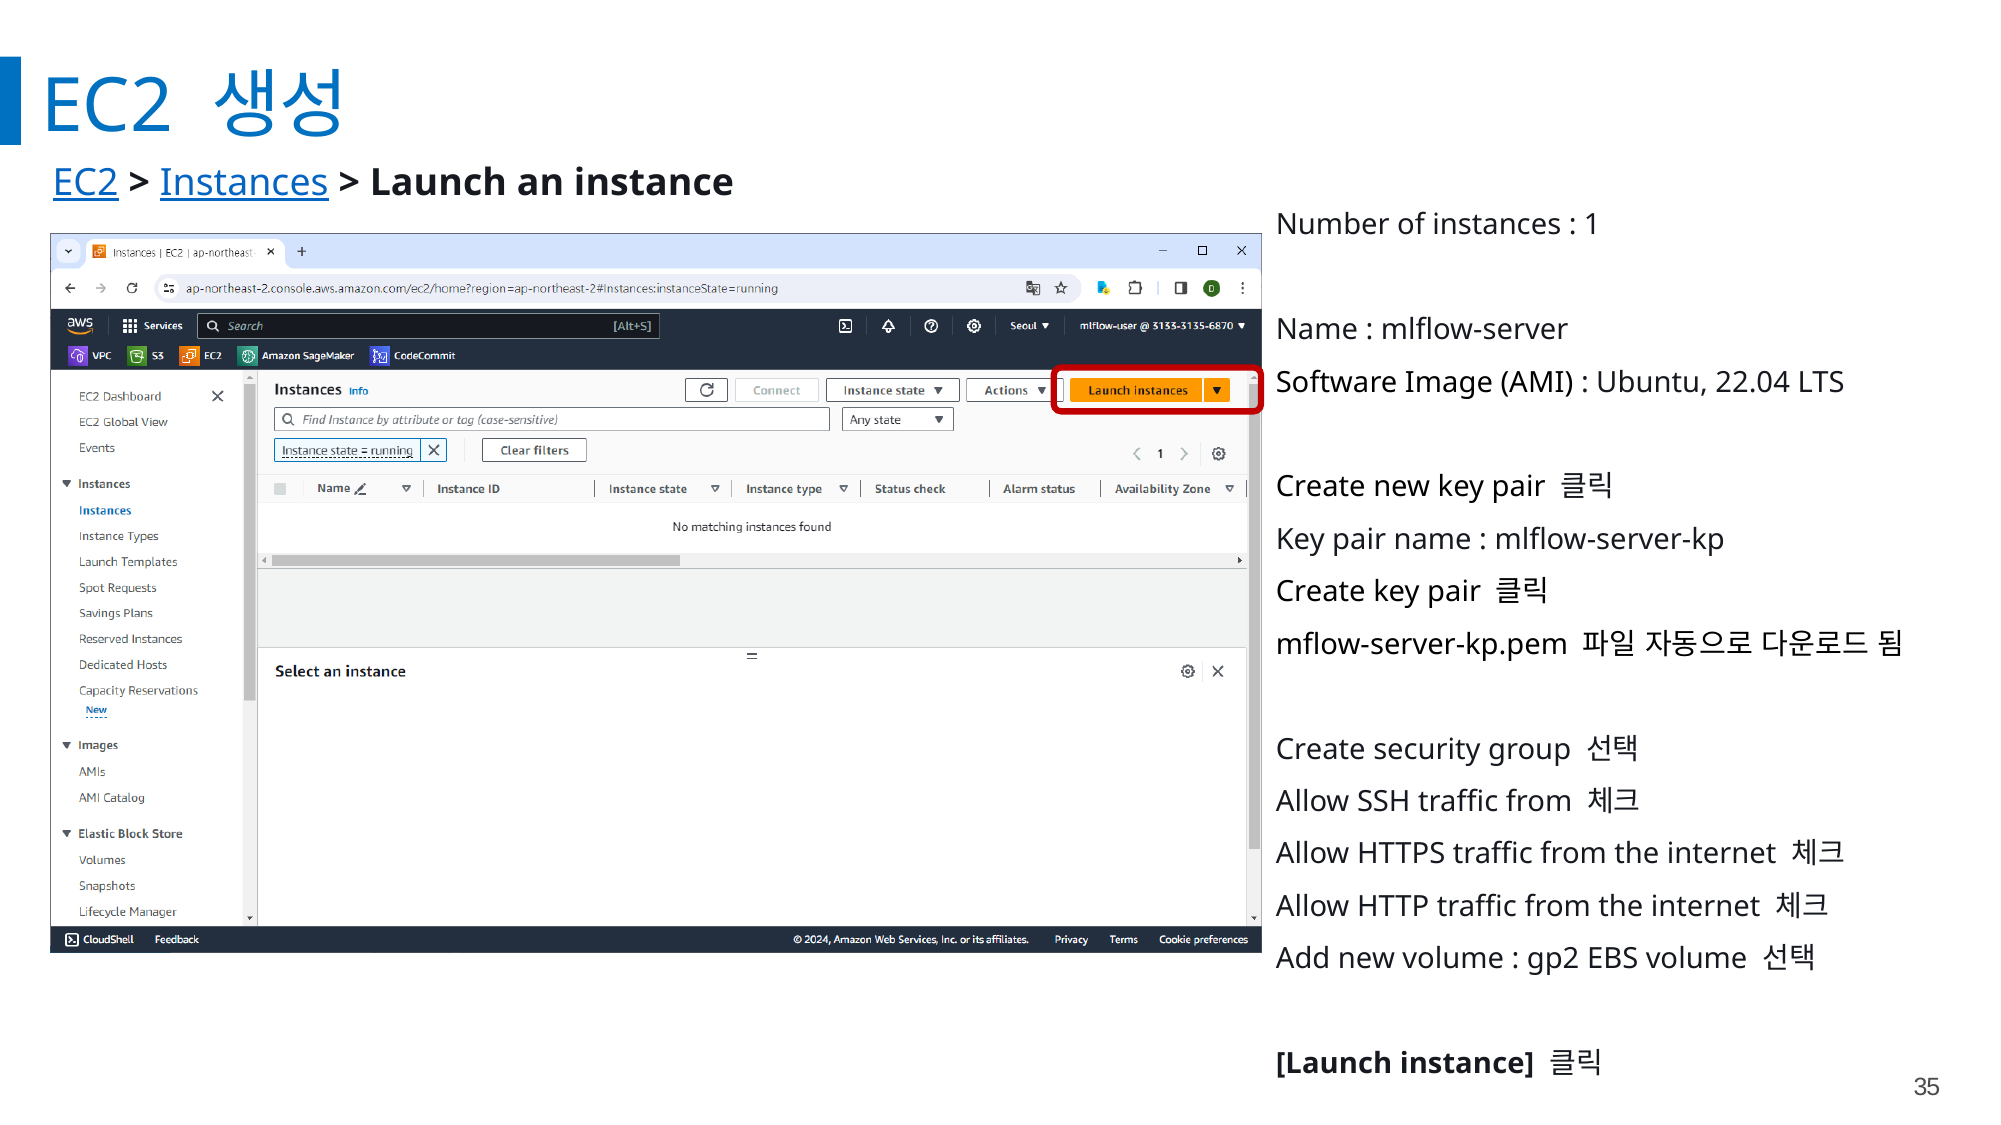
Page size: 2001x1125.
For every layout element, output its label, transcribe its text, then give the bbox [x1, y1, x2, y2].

text_box EC2 > Instances > Launch an instance [38, 150, 1041, 217]
text_box [0, 55, 22, 146]
text_box Number of instances : 1 Name : mlflow-server Software Image (AMI) : Ubuntu, 22.04 LTS Create new key pair 클릭 Key pair name : mlflow-server-kp Create key pair 클릭 mflow-server-kp.pem 파일 자동으로 다운로드 됨 Create security group 선택 Allow SSH traffic from 체크 Allow HTTPS traffic from the internet 체크 Allow HTTP traffic from the internet 체크 Add new volume : gp2 EBS volume 선택 [Launch instance] 클릭 [1261, 180, 1925, 1087]
picture [50, 233, 1262, 953]
text_box EC2 생성 [26, 59, 2000, 149]
